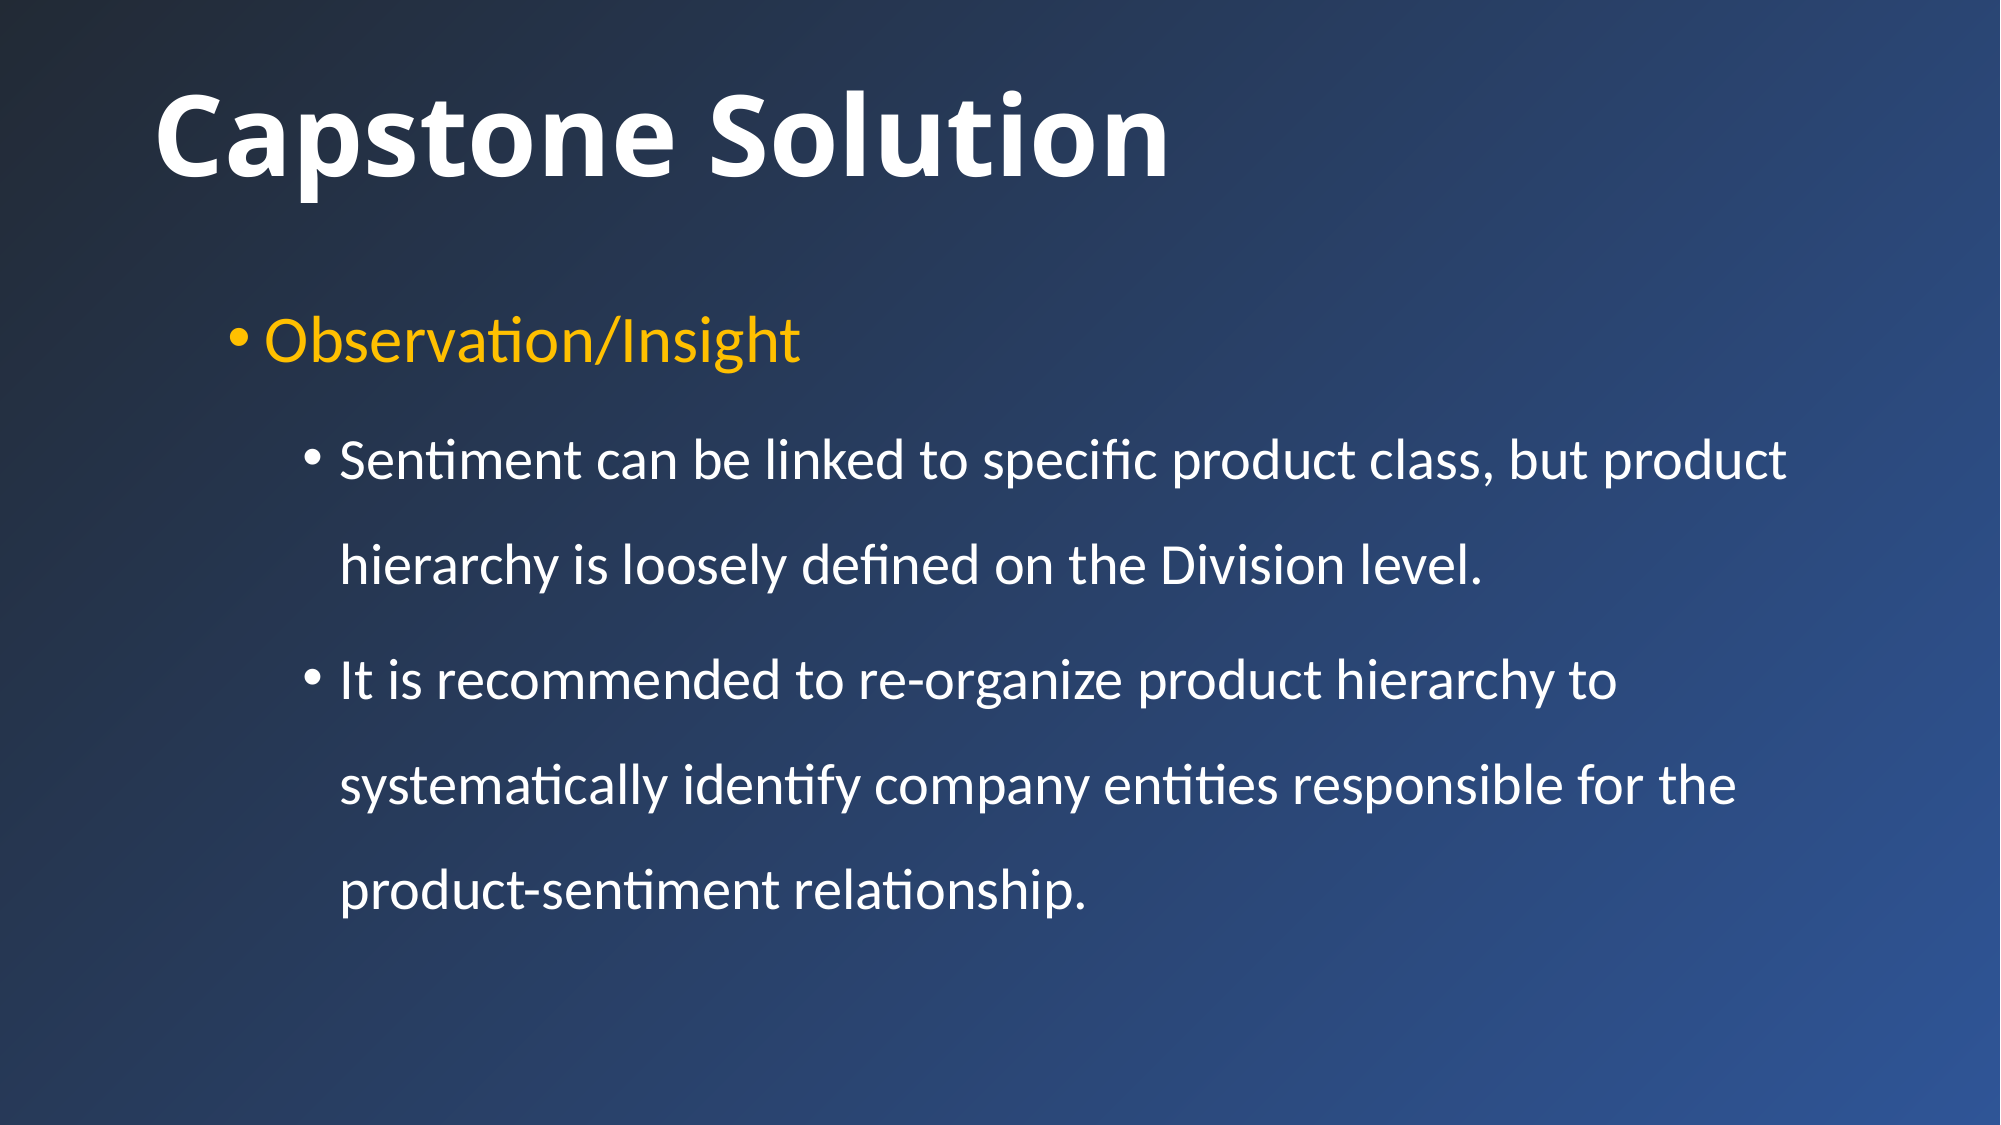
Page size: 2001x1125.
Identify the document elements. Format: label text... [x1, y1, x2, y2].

list Observation/Insight Sentiment can be linked to specific product class, but product hierarchy is loosely defined on the Division level. It is recommended to re-organize product hierarchy to systematically identify company entities responsible for the product-sentiment relationship. [137, 248, 1863, 1059]
title Capstone Solution [137, 31, 1863, 248]
